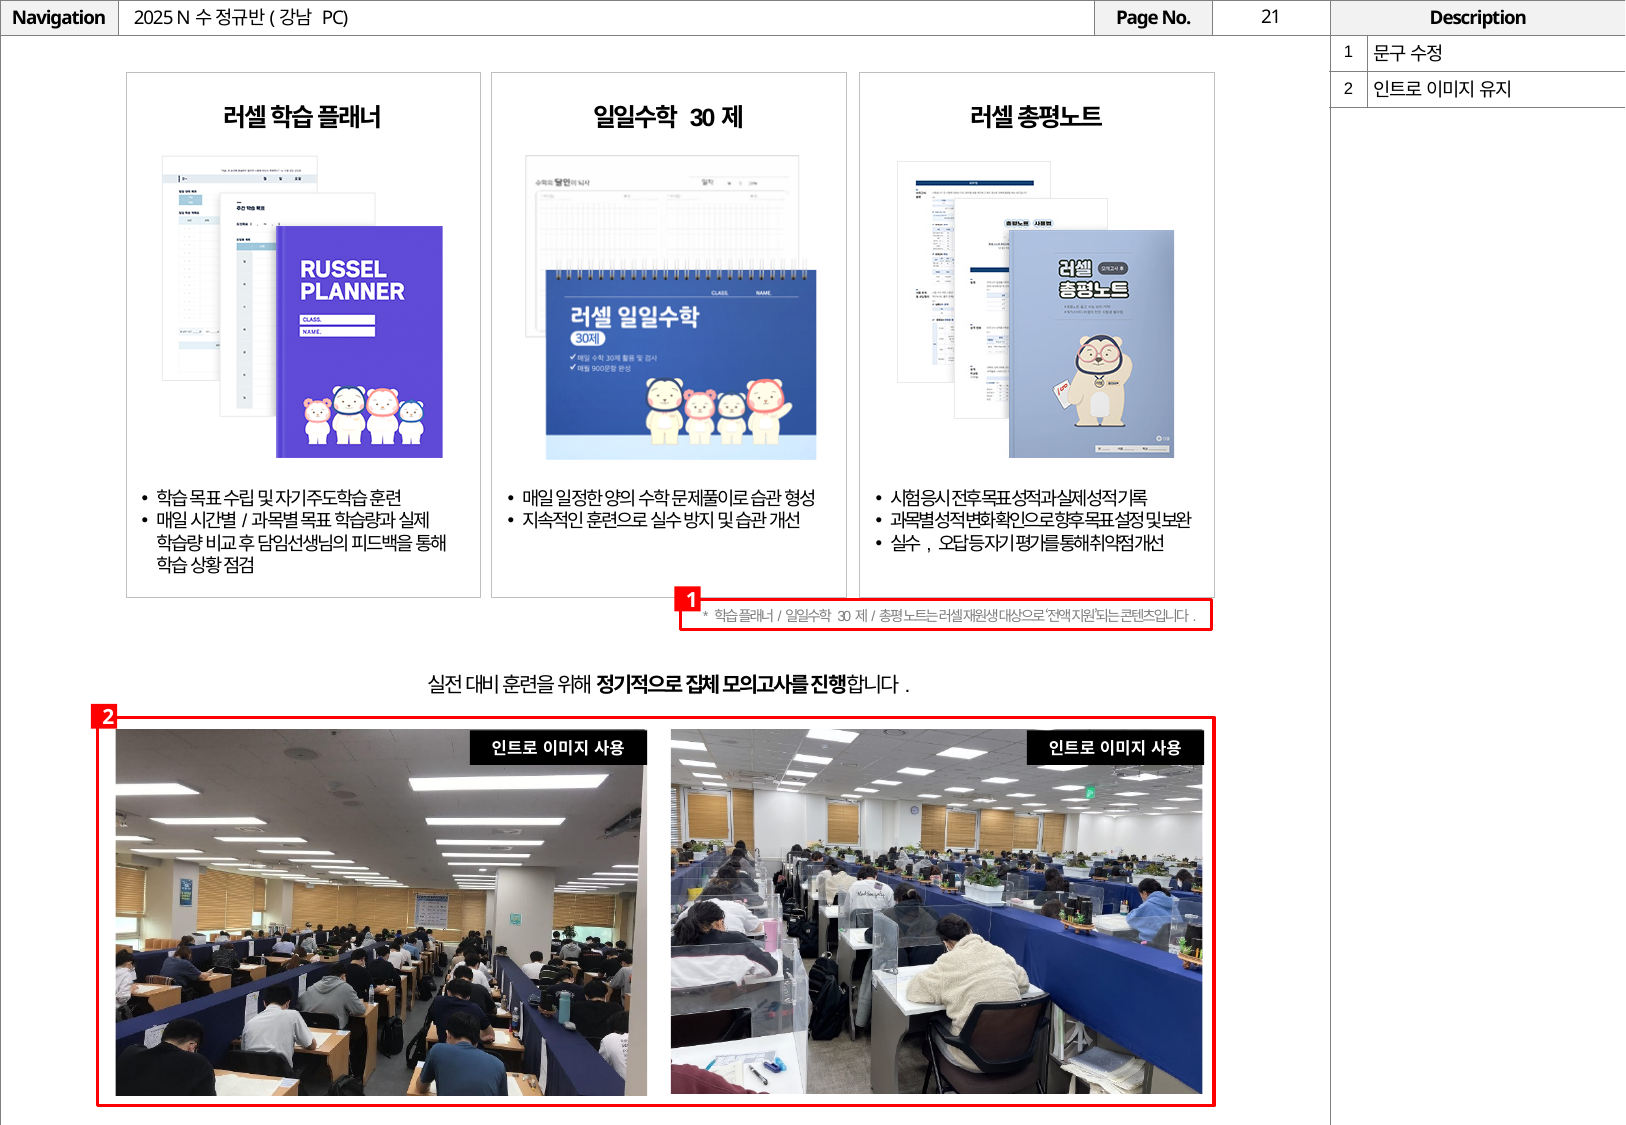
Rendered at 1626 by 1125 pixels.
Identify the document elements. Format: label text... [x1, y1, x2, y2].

text_box * 학습 플래너/일일수학 30제/총평 노트는 러셀 재원생 대상으로 ‘전액 지원’되는 콘텐츠입니다. [125, 598, 1212, 632]
text_box [97, 717, 1215, 1106]
picture [896, 160, 1175, 458]
picture [115, 729, 648, 1096]
text_box 시험 응시 전후 목표 성적과 실제 성적 기록 과목별 성적 변화 확인으로 향후 목표 설정 및 보완 실수, 오답 등 자기 평가를 통해 취약점 개선 [860, 479, 1215, 562]
picture [161, 154, 443, 461]
text_box 러셀 총평노트 [859, 93, 1214, 139]
picture [670, 729, 1203, 1095]
text_box 매일 일정한 양의 수학 문제풀이로 습관 형성 지속적인 훈련으로 실수 방지 및 습관 개선 [492, 479, 846, 539]
text_box [124, 70, 482, 600]
picture [520, 154, 817, 461]
title 2025 N수 정규반(강남 PC) [118, 0, 1097, 35]
table_cell 인트로 이미지 유지 [1368, 72, 1625, 107]
text_box 러셀 학습 플래너 [125, 93, 481, 139]
text_box 1 [672, 584, 703, 613]
text_box 실전 대비 훈련을 위해 정기적으로 집체 모의고사를 진행합니다. [125, 663, 1213, 704]
text_box 학습 목표 수립 및 자기주도학습 훈련 매일 시간별/과목별 목표 학습량과 실제 학습량 비교 후 담임선생님의 피드백을 통해 학습 상황 점검 [126, 479, 481, 584]
table_header 문구 수정 [1368, 36, 1625, 71]
text_box [680, 599, 1212, 630]
text_box 2 [89, 702, 119, 731]
text_box [858, 70, 1216, 600]
table_header 1 [1329, 36, 1367, 71]
text_box [490, 70, 848, 598]
text_box 일일수학 30제 [491, 93, 846, 139]
table_cell 2 [1329, 72, 1367, 107]
